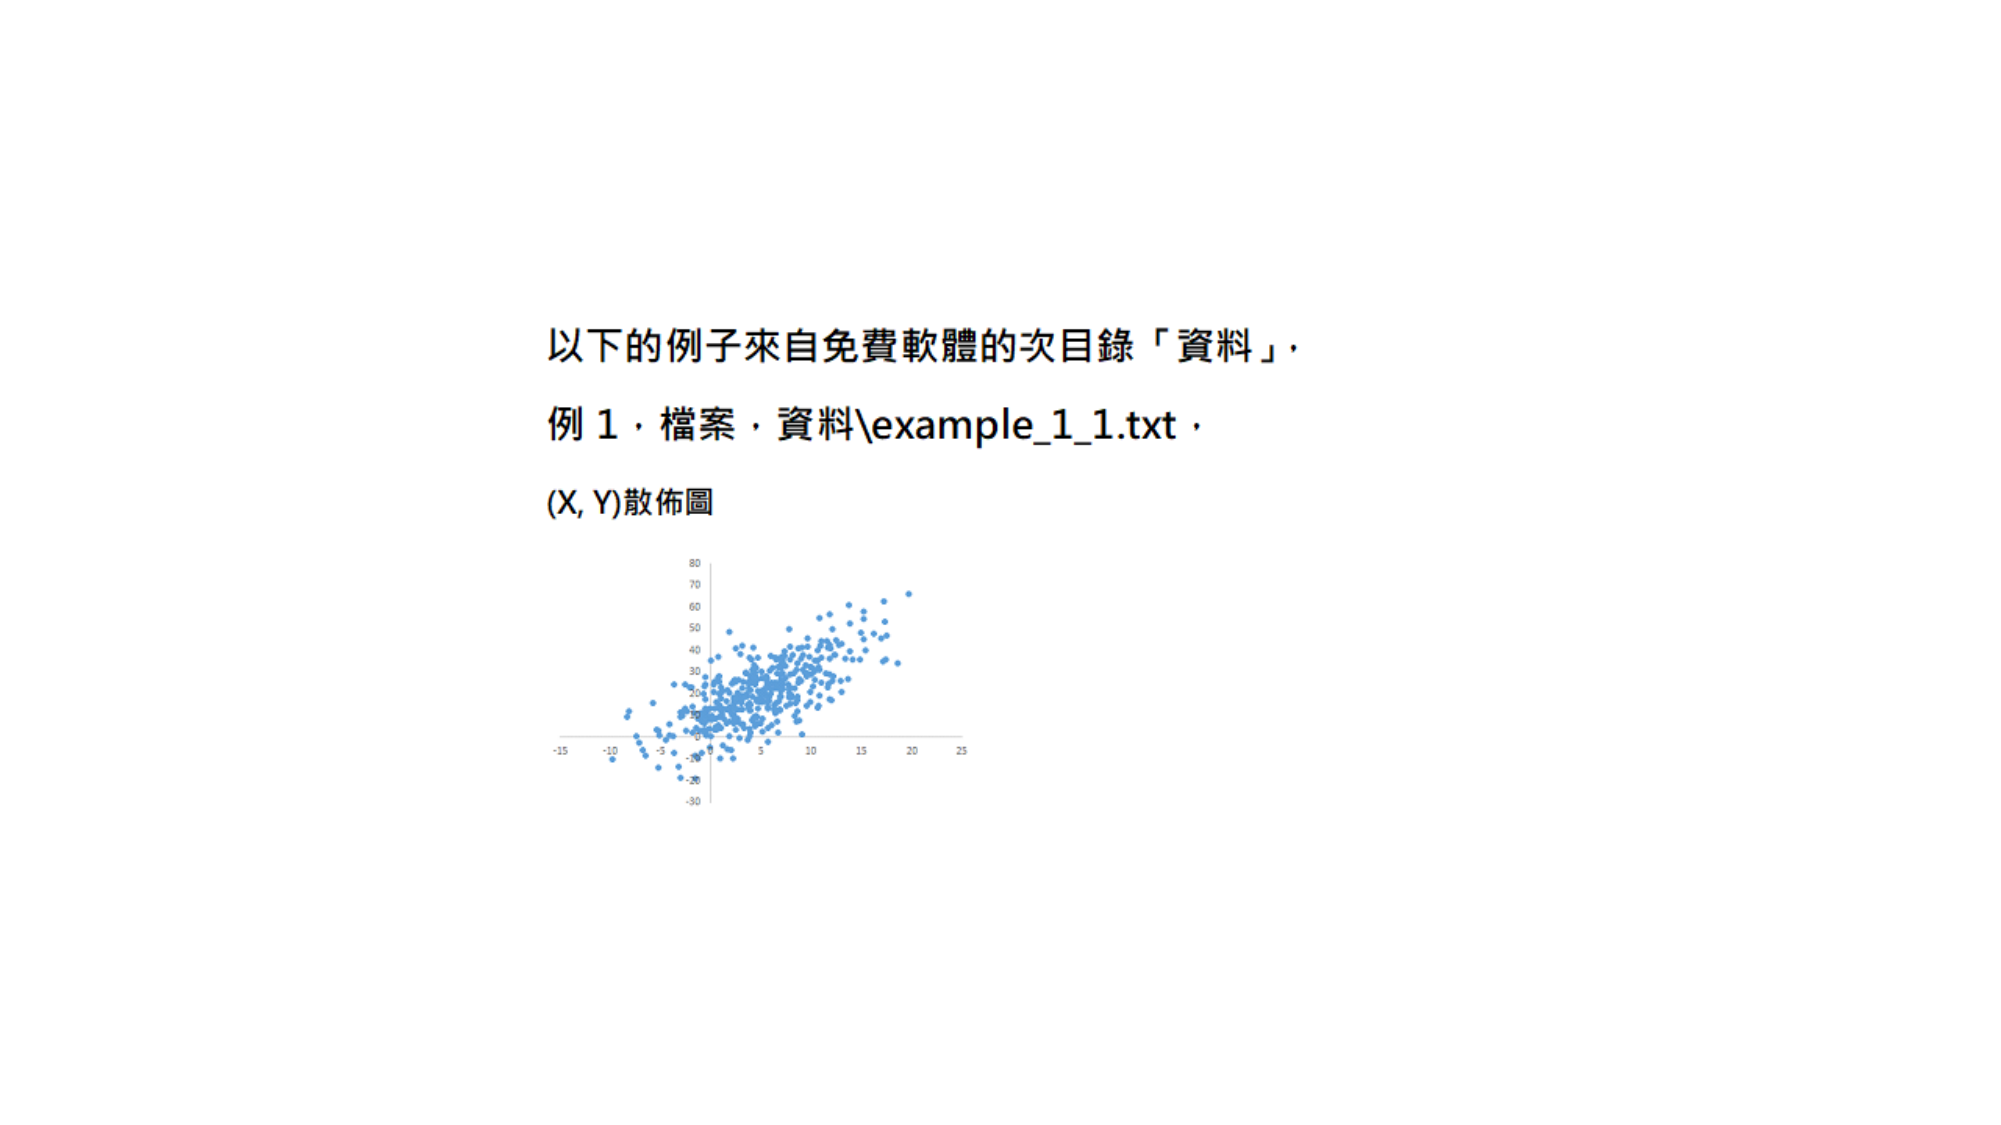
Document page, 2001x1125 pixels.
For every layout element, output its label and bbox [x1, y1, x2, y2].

picture [545, 306, 1454, 819]
